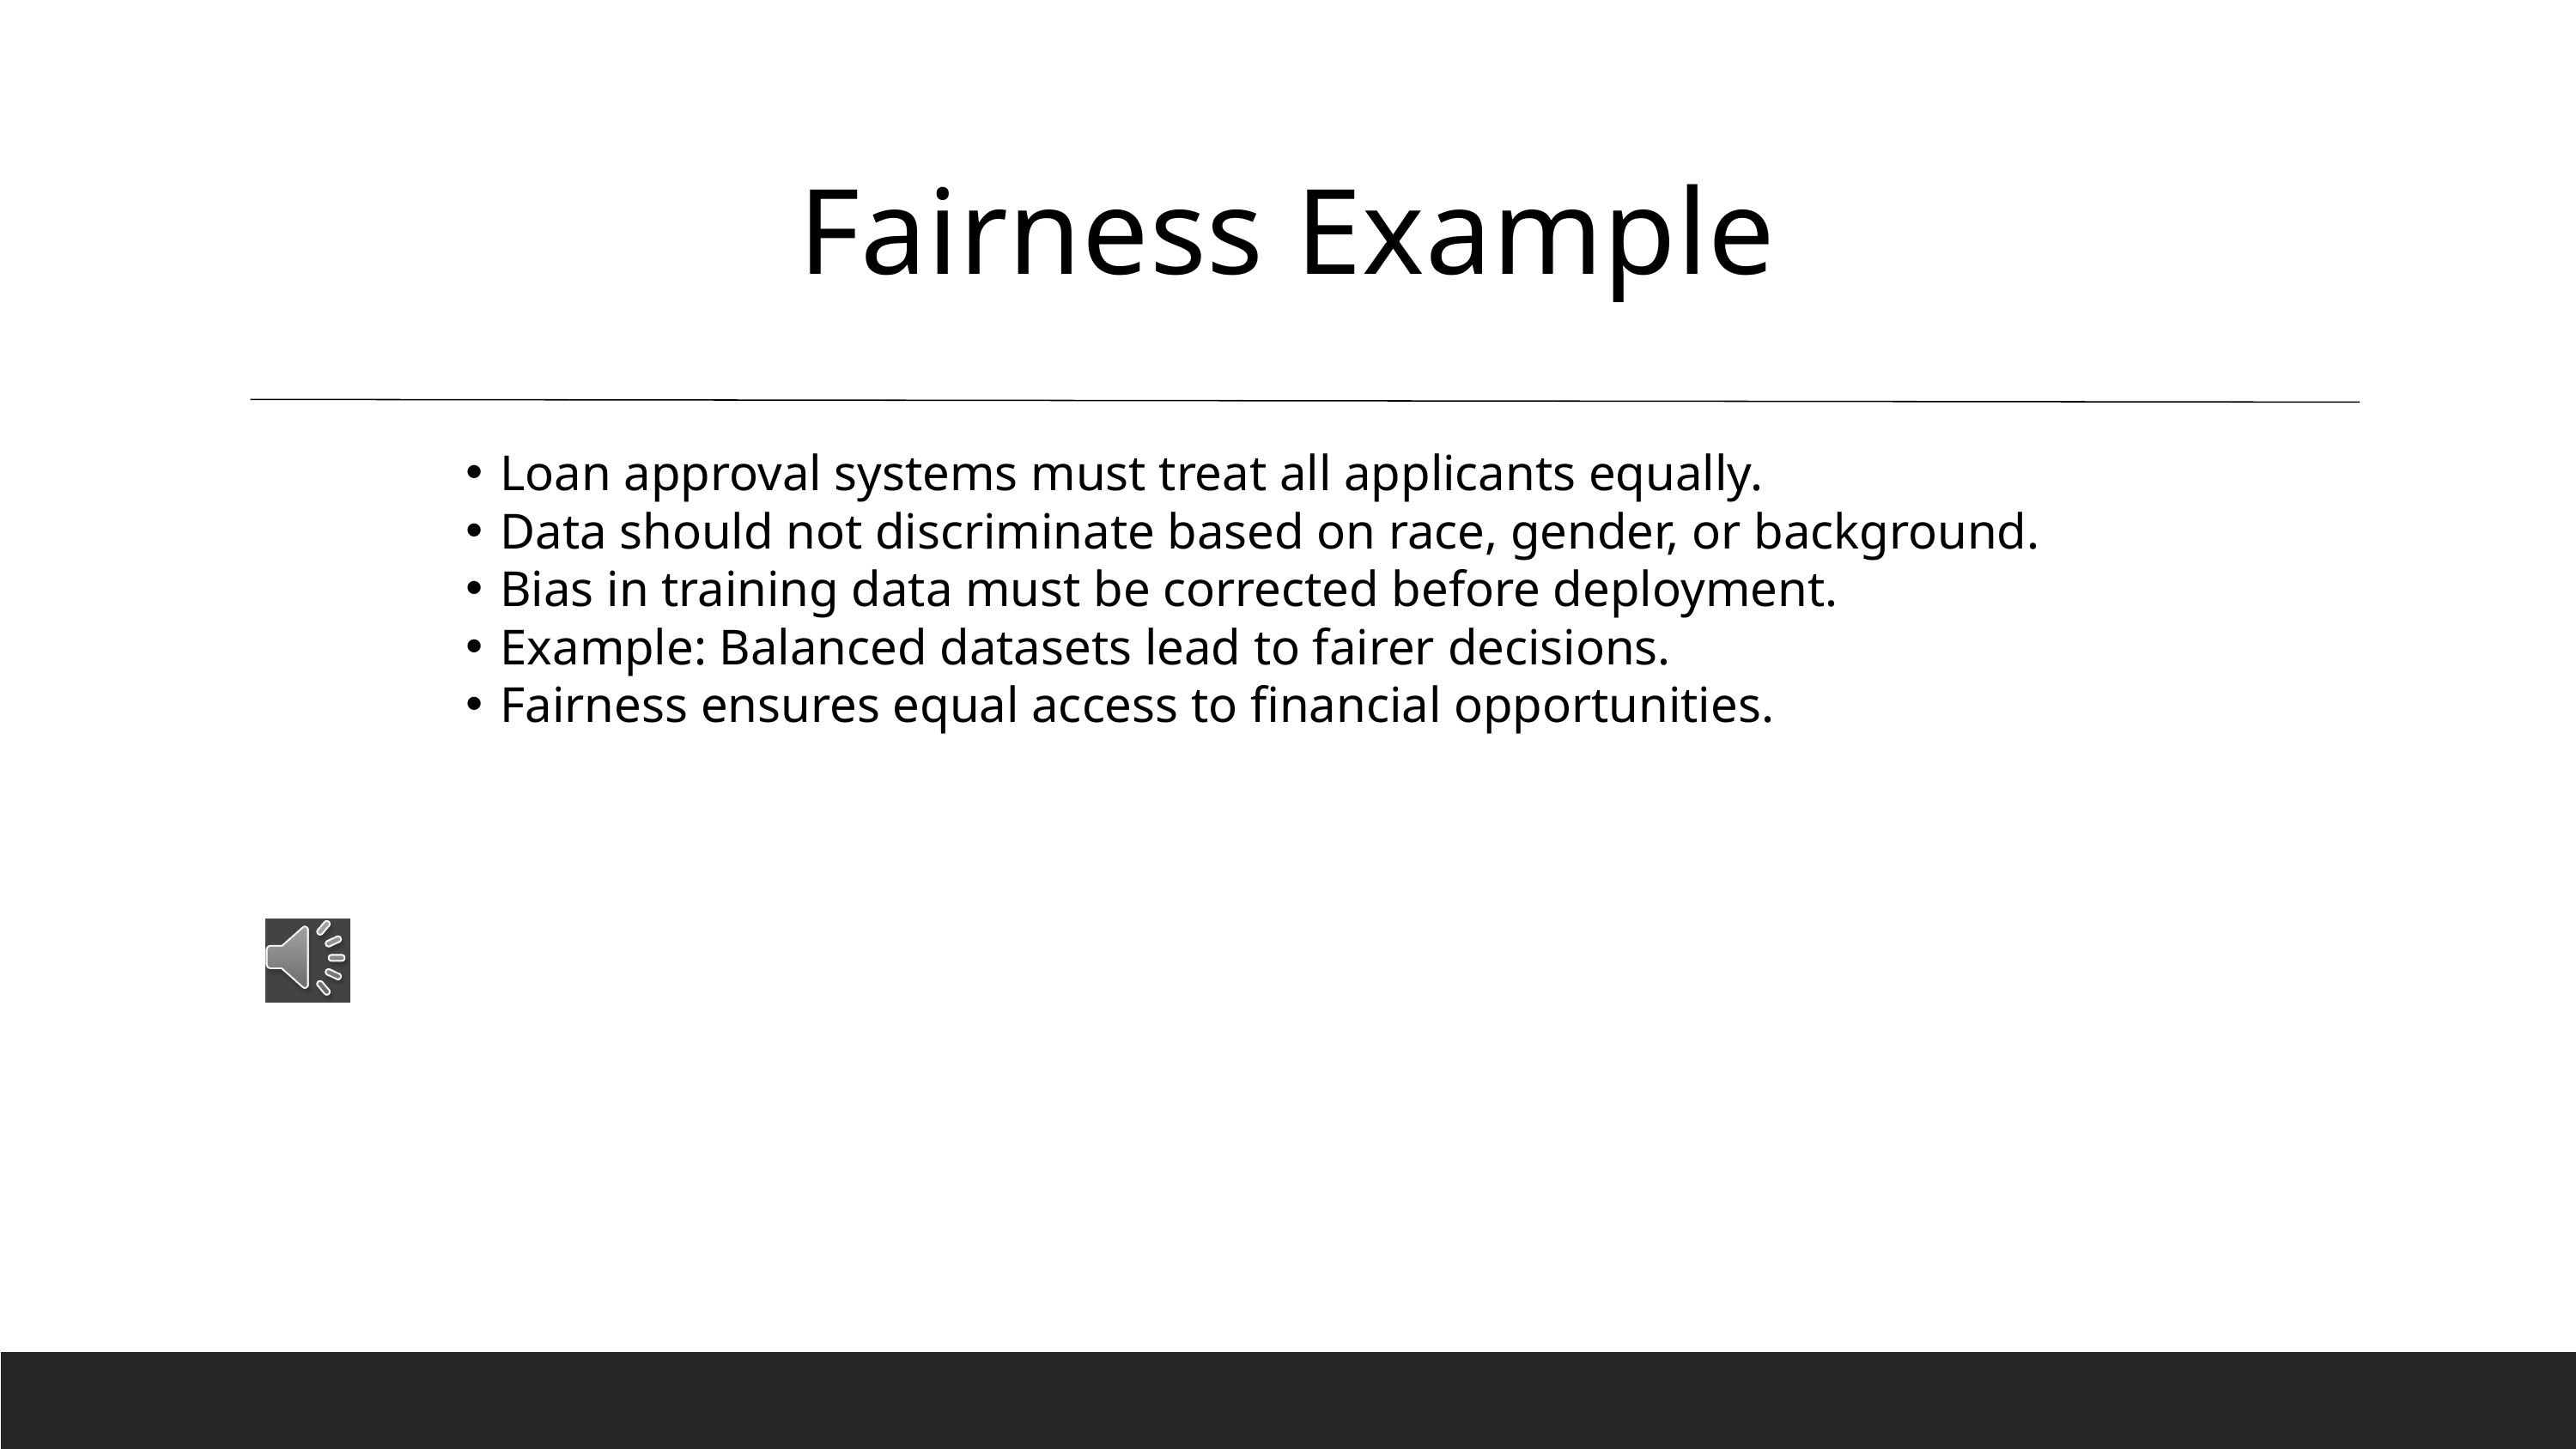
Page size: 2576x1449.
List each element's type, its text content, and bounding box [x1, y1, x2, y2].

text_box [0, 1351, 2576, 1449]
picture [264, 917, 351, 1003]
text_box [418, 106, 2158, 349]
text_box Loan approval systems must treat all applicants equally. Data should not discriminate based on race, gender, or background. Bias in training data must be corrected before deployment. Example: Balanced datasets lead to fairer decisions. Fairness ensures equal access to financial opportunities. [431, 385, 2145, 733]
